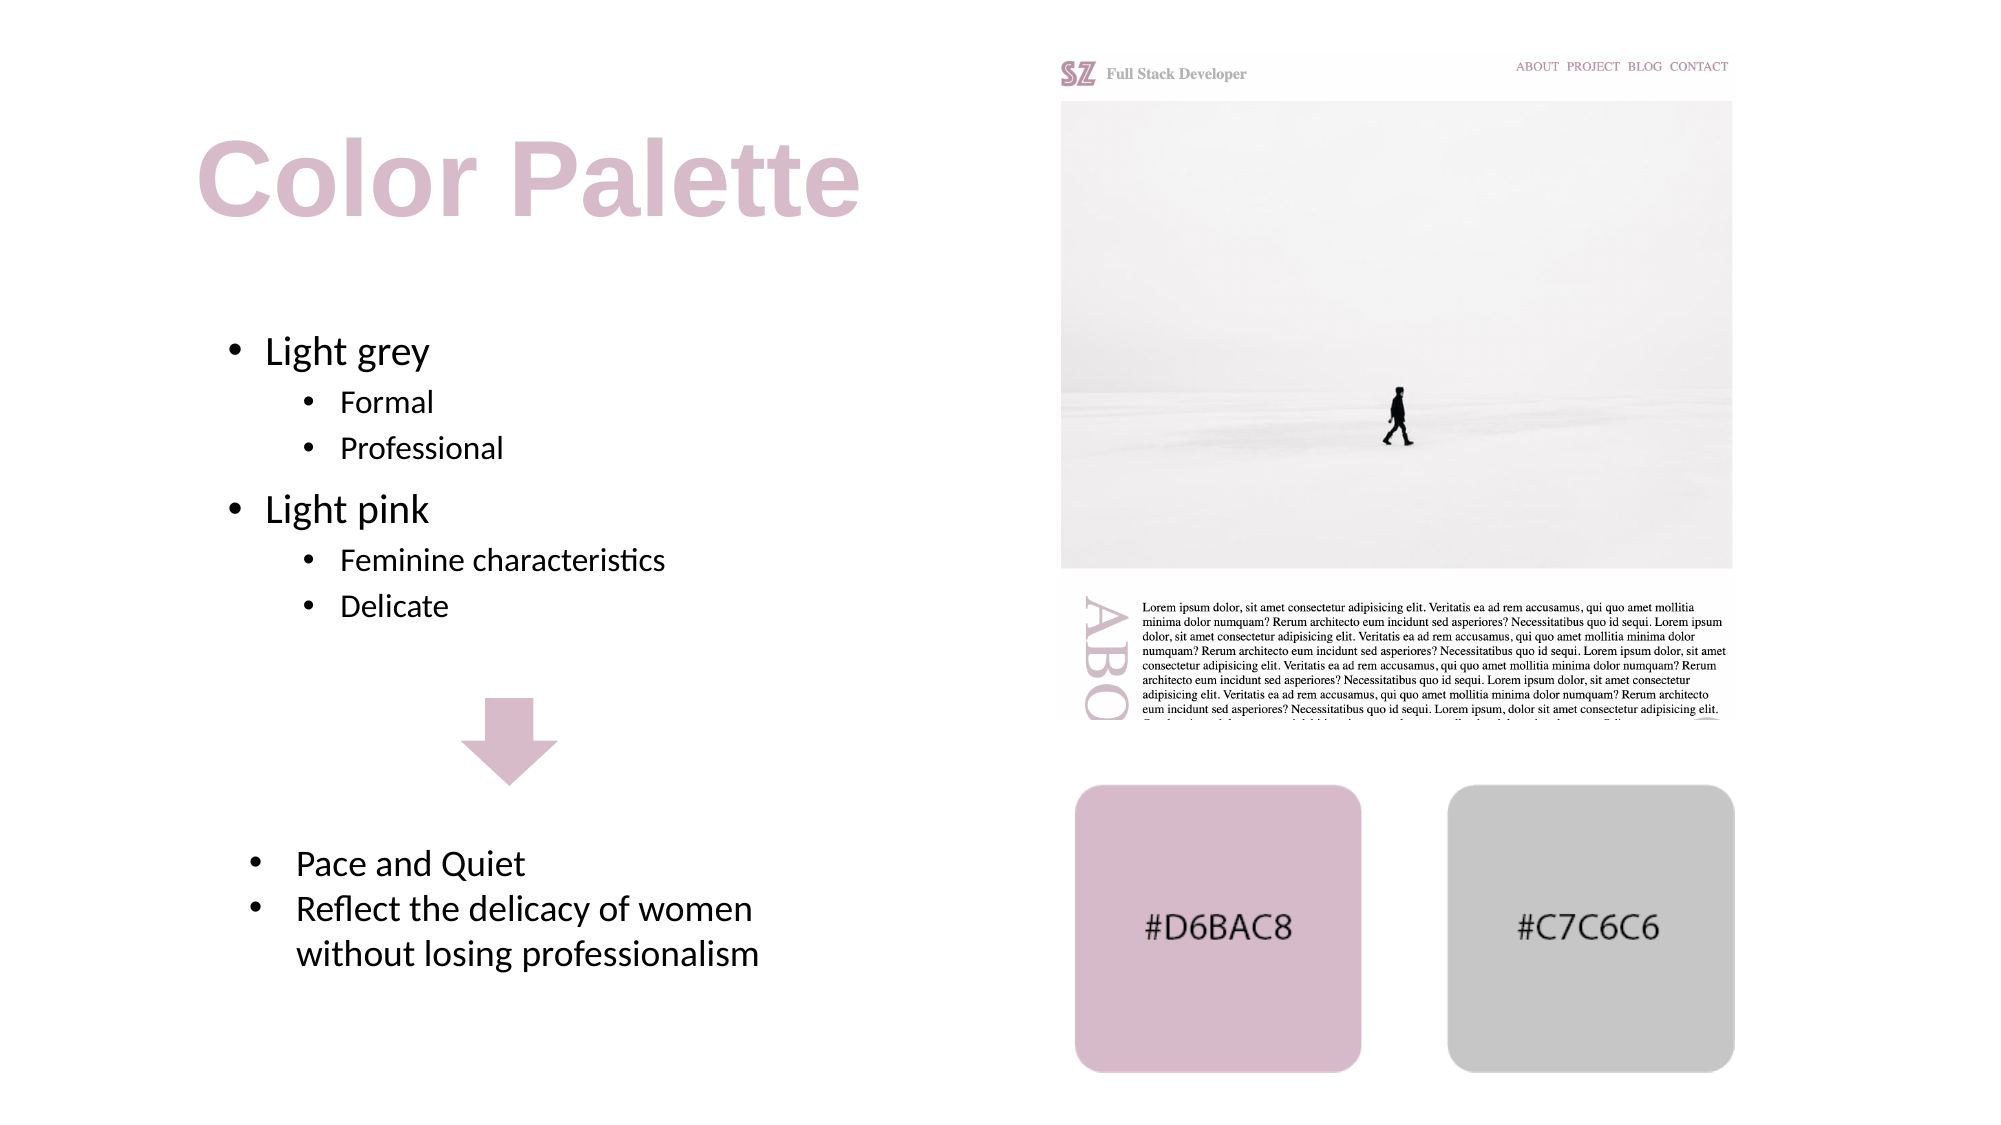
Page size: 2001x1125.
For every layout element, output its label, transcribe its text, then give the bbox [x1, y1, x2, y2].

text_box Pace and Quiet Reflect the delicacy of women without losing professionalism [234, 831, 850, 982]
picture [1056, 52, 1736, 720]
title Color Palette [180, 88, 898, 275]
picture [1075, 784, 1735, 1073]
text_box [460, 698, 559, 786]
list Light grey Formal Professional Light pink Feminine characteristics Delicate [212, 321, 898, 1073]
